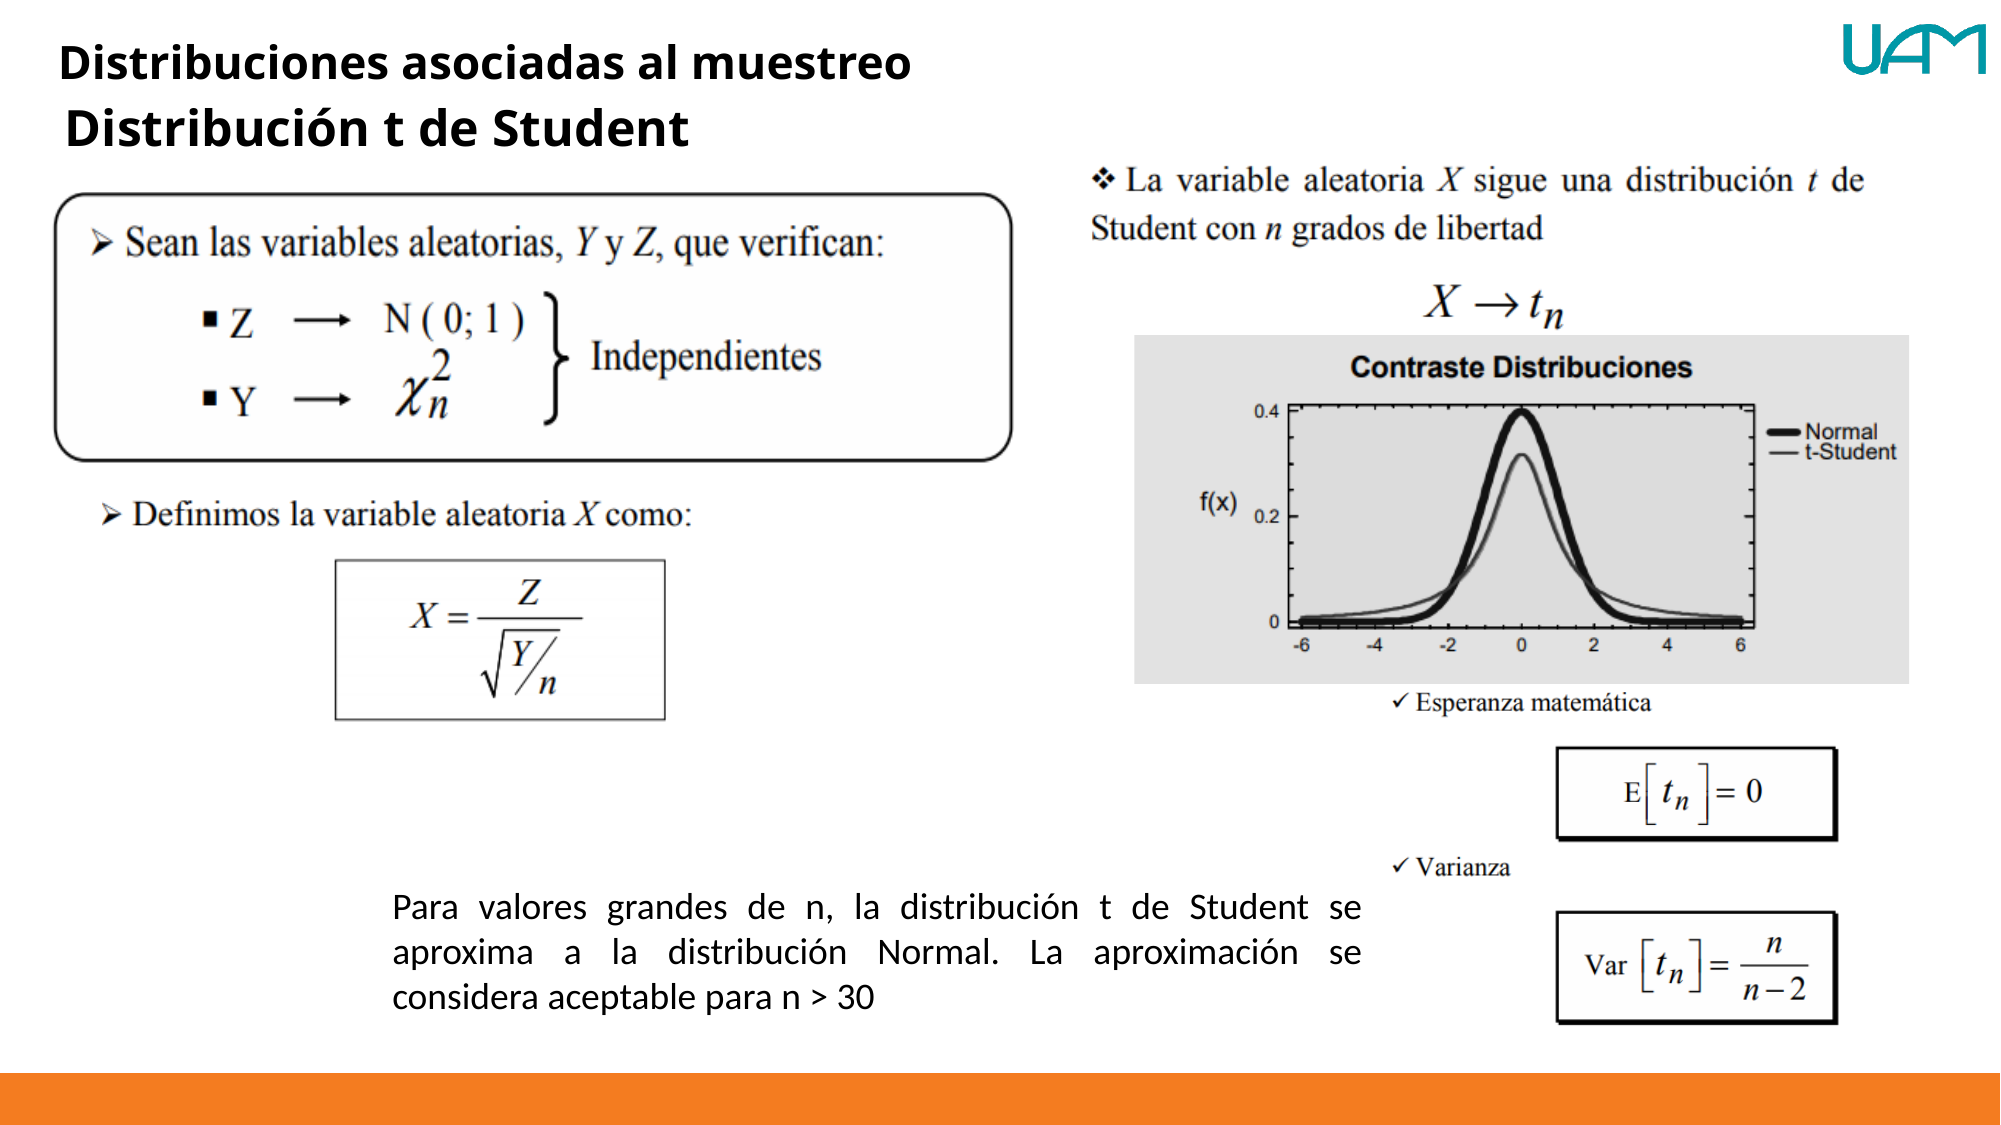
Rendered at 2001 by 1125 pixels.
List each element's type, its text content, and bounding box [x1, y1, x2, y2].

picture [1829, 1, 2000, 97]
text_box Distribuciones asociadas al muestreo [42, 12, 967, 117]
picture [1366, 692, 1860, 1036]
picture [1052, 140, 1951, 684]
picture [102, 490, 705, 728]
text_box Para valores grandes de n, la distribución t de Student se aproxima a la distribución Normal. La aproximación se considera aceptable para n > 30 [377, 874, 1366, 1024]
title Distribución t de Student [49, 117, 757, 174]
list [49, 192, 1015, 472]
